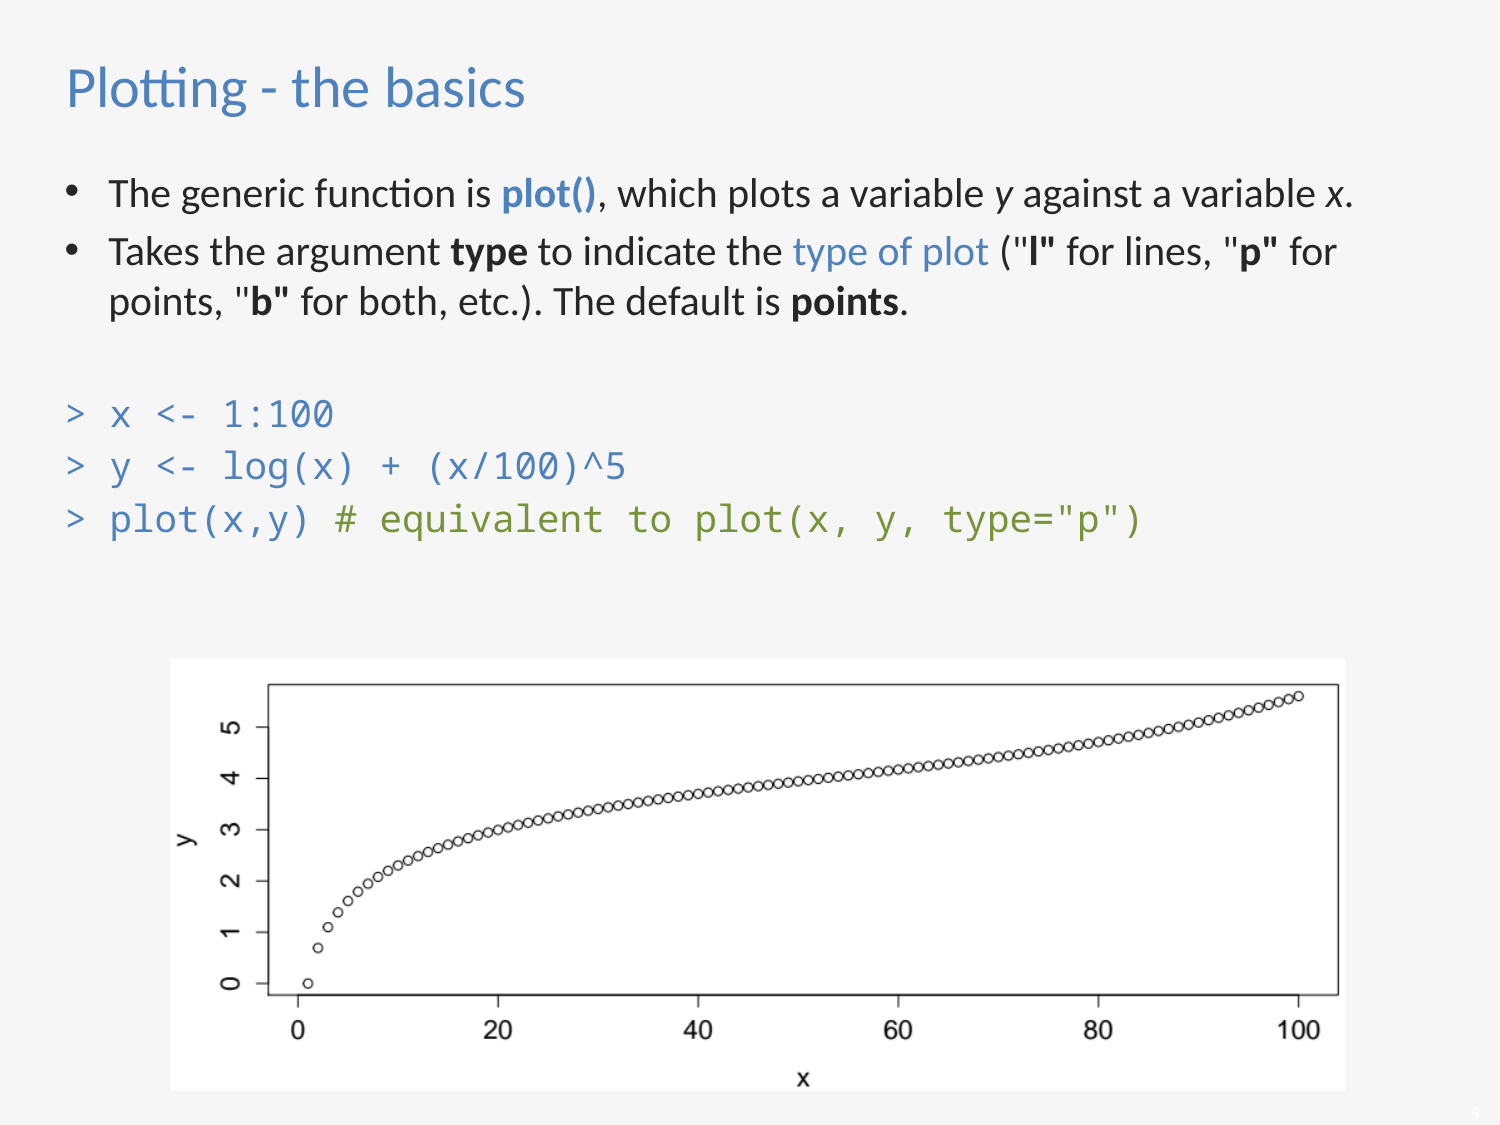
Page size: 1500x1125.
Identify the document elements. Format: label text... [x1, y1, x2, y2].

list The generic function is plot(), which plots a variable y against a variable x. Takes the argument type to indicate the type of plot ("l" for lines, "p" for points, "b" for both, etc.). The default is points. > x <- 1:100 > y <- log(x) + (x/100)^5 > plot(x,y) # equivalent to plot(x, y, type="p") [64, 165, 1436, 985]
picture [169, 658, 1346, 1091]
title Plotting - the basics [42, 56, 1346, 121]
